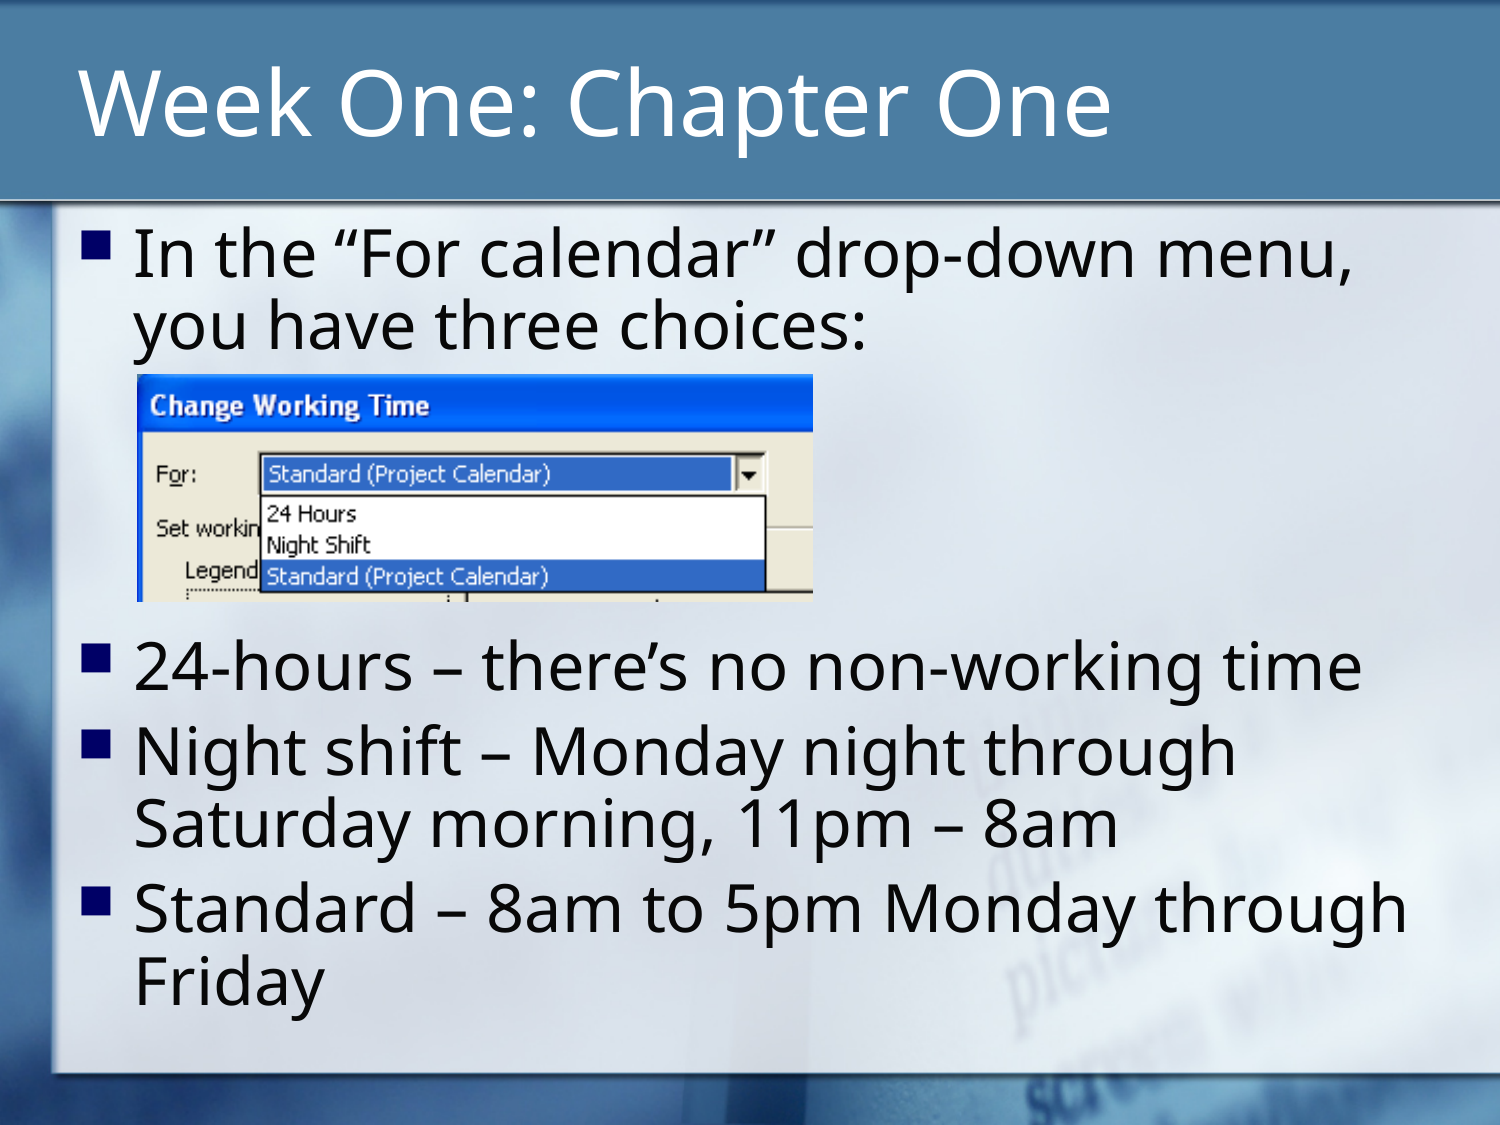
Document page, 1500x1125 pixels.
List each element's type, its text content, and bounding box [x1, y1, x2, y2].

title Week One: Chapter One [62, 12, 1461, 188]
list In the “For calendar” drop-down menu, you have three choices: 24-hours – there’s no non-working time Night shift – Monday night through Saturday morning, 11pm – 8am Standard – 8am to 5pm Monday through Friday [62, 212, 1463, 1075]
picture [0, 0, 1500, 1125]
